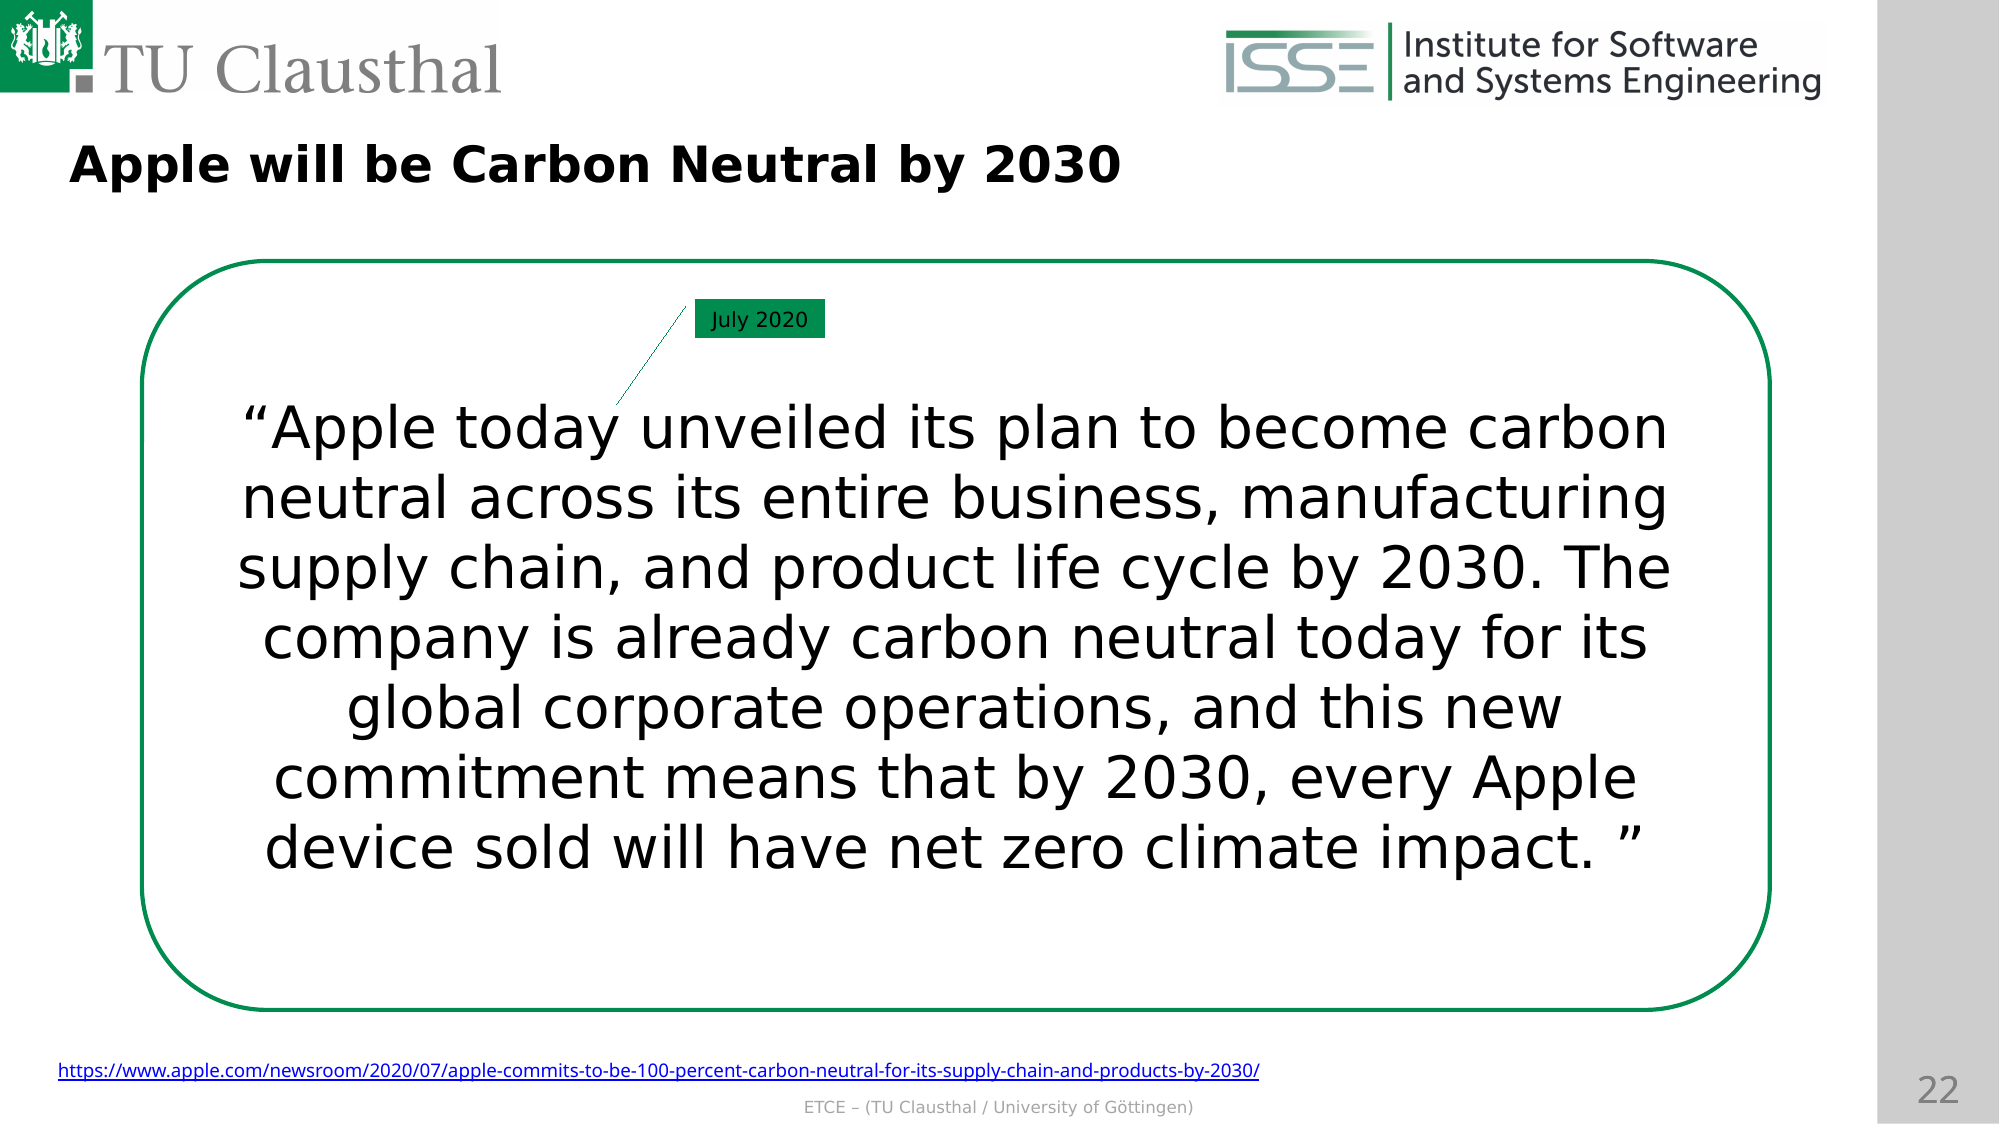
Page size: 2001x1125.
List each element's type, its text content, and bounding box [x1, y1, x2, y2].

text_box Apple will be Carbon Neutral by 2030 [55, 125, 1818, 207]
text_box “Apple today unveiled its plan to become carbon neutral across its entire business, manufacturing supply chain, and product life cycle by 2030. The company is already carbon neutral today for its global corporate operations, and this new commitment means that by 2030, every Apple device sold will have net zero climate impact. ” [139, 258, 1772, 1012]
picture [1218, 22, 1826, 107]
picture [0, 0, 501, 93]
text_box July 2020 [695, 299, 825, 338]
text_box https://www.apple.com/newsroom/2020/07/apple-commits-to-be-100-percent-carbon-neutral-for-its-supply-chain-and-products-by-2030/ [43, 1051, 1276, 1092]
